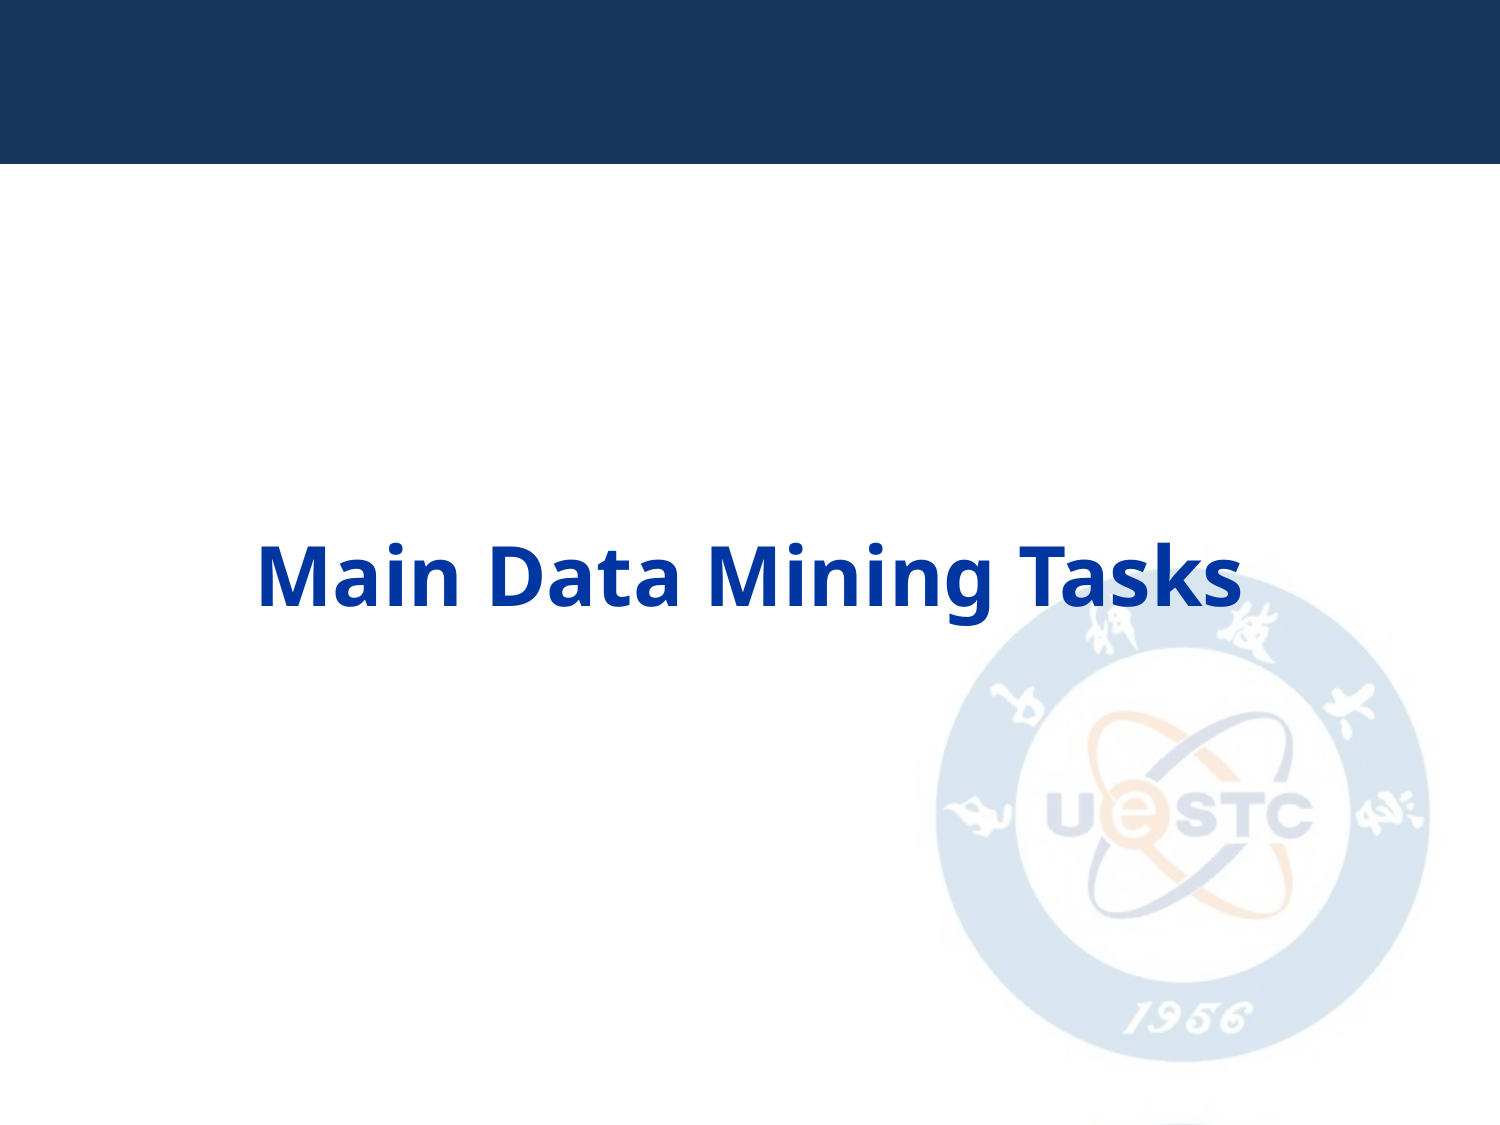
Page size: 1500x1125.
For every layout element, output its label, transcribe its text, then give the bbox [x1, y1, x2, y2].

text_box [0, 0, 1500, 164]
text_box Main Data Mining Tasks [239, 515, 1261, 630]
